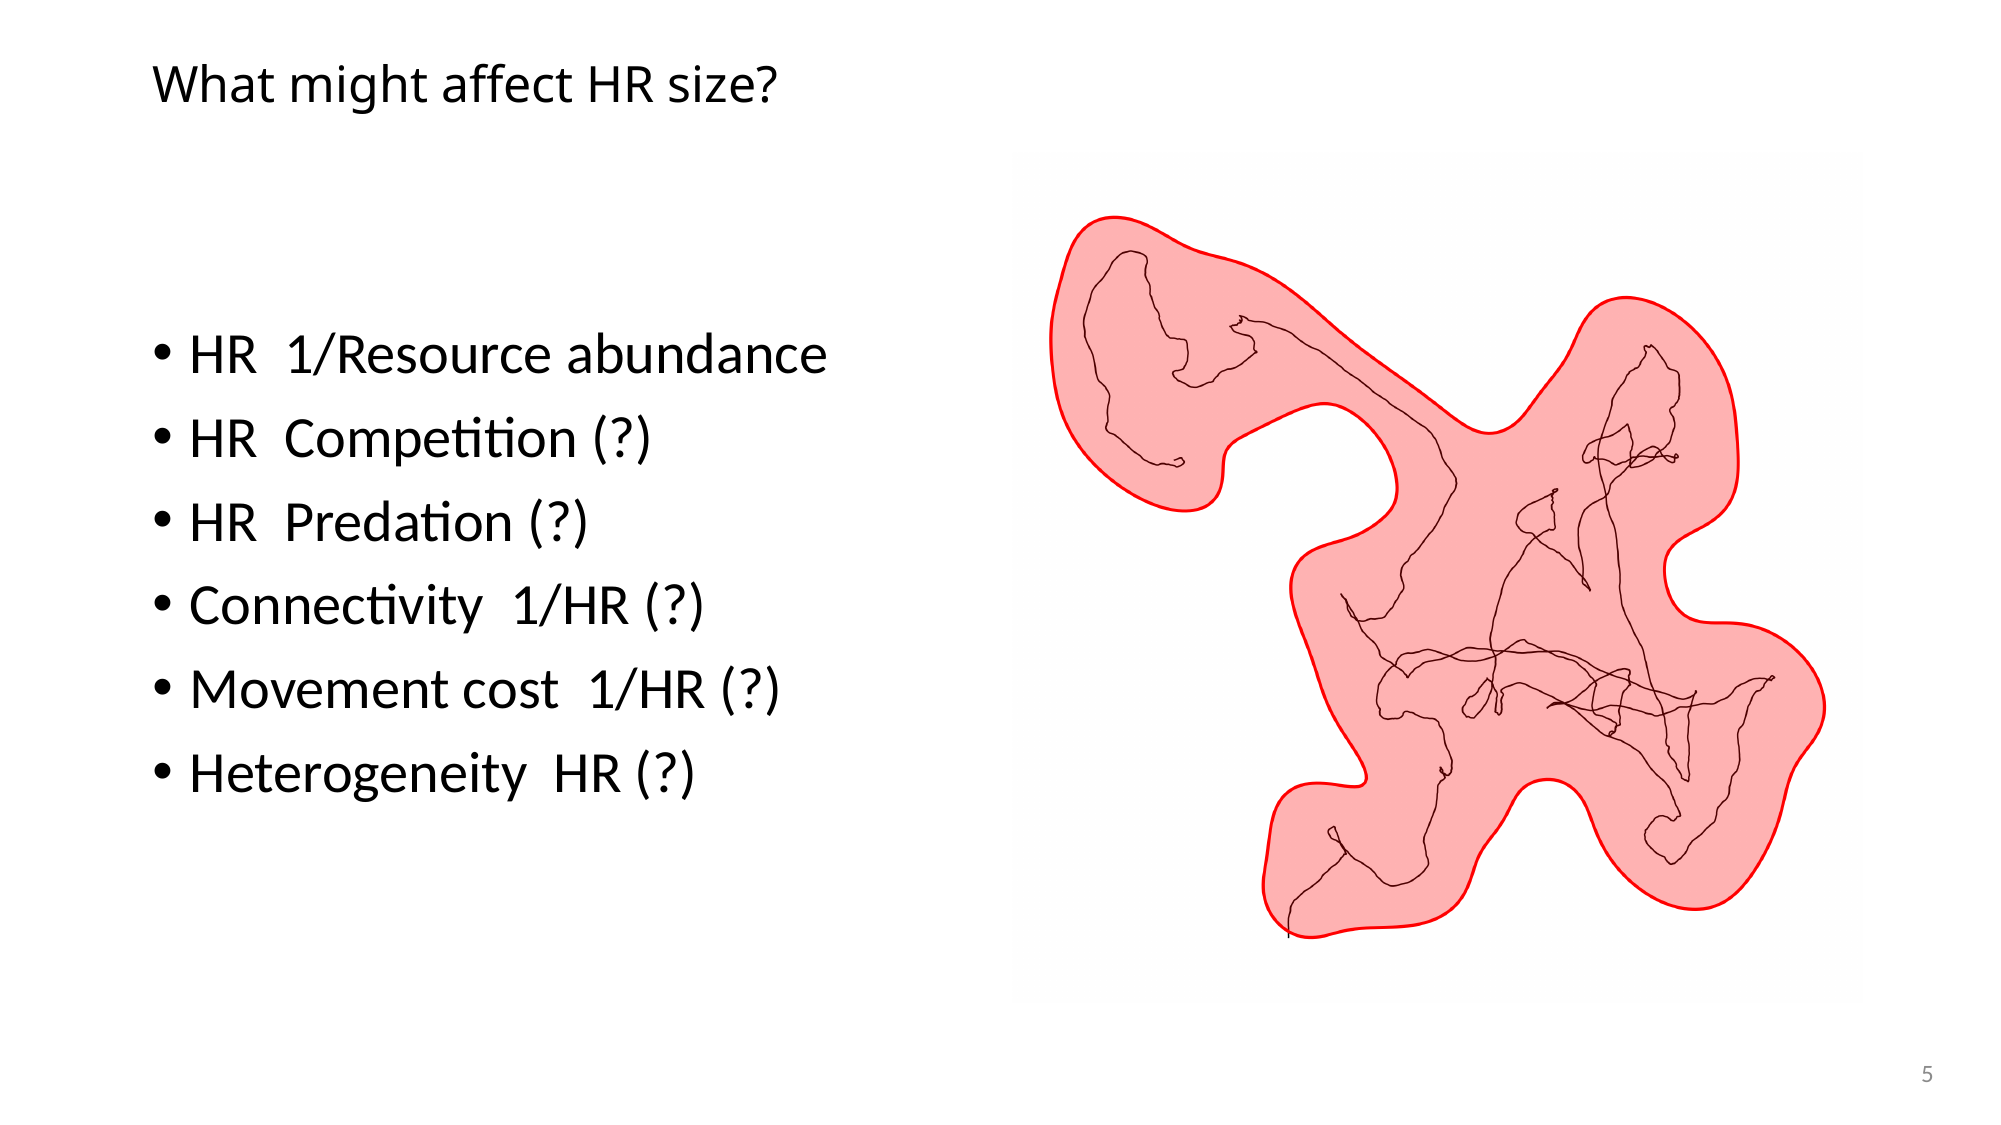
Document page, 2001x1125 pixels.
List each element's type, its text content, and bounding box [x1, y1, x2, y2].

slide_number 5 [1830, 1042, 1949, 1103]
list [1012, 152, 1863, 1003]
title What might affect HR size? [137, 59, 1863, 112]
